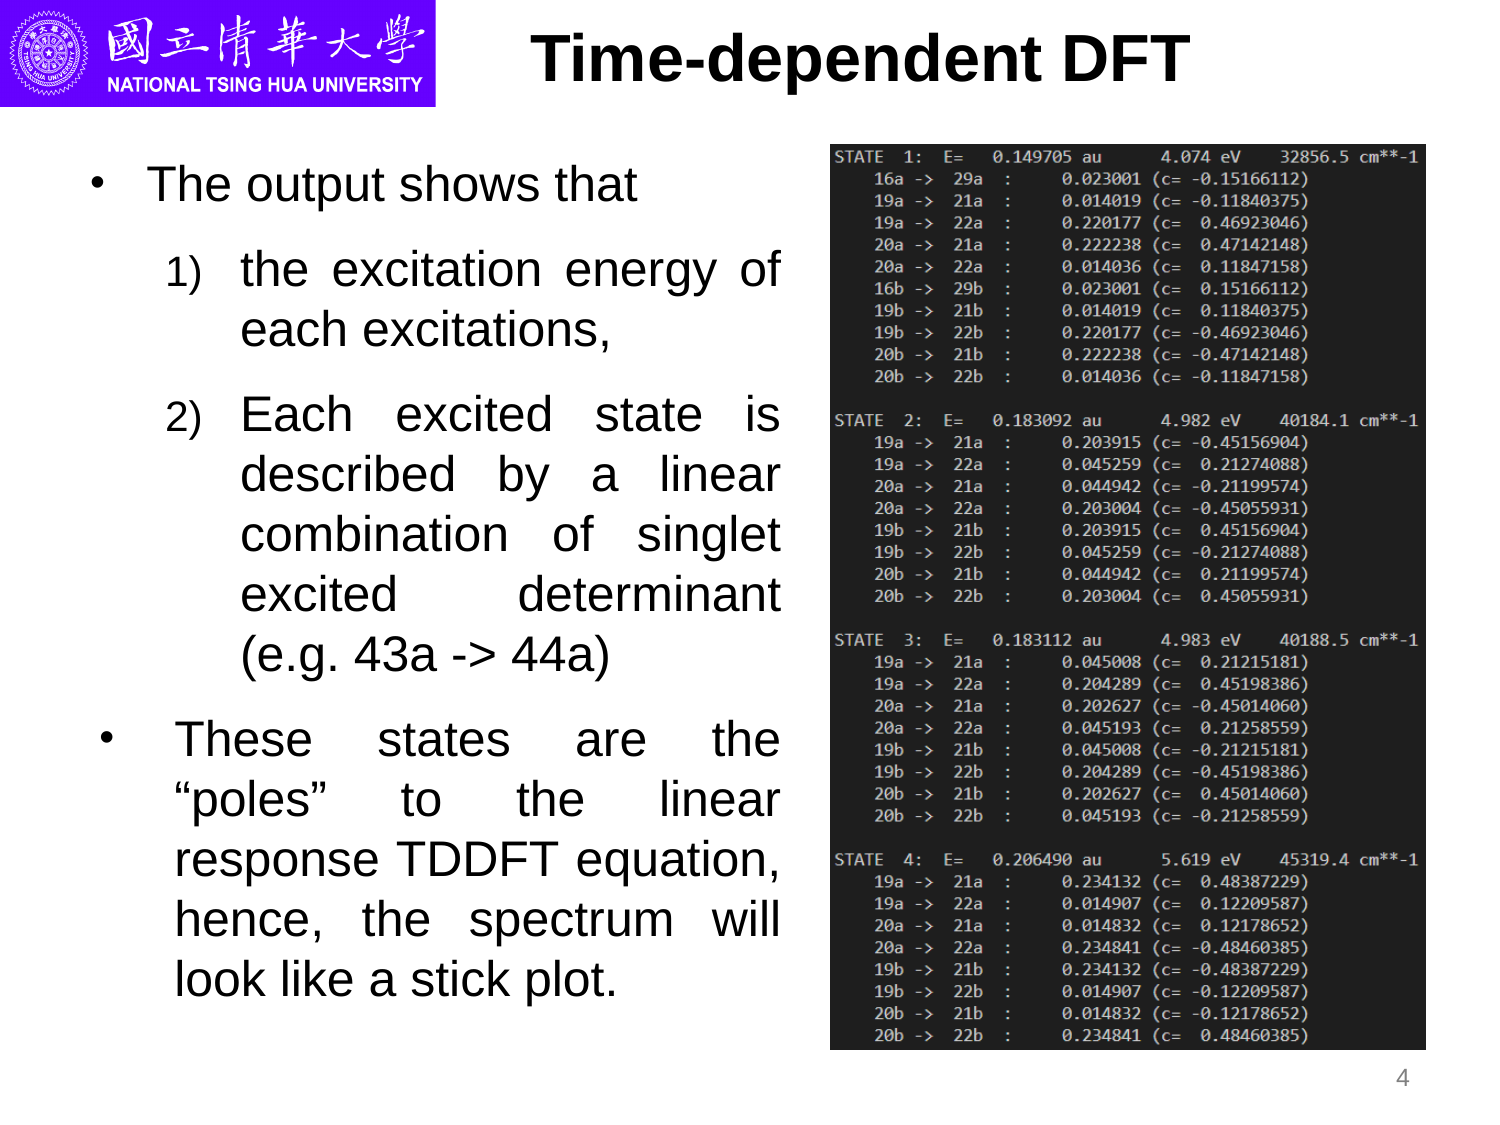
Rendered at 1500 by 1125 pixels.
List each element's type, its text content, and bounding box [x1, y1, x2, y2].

picture [830, 144, 1426, 1051]
slide_number 4 [1308, 1057, 1425, 1103]
picture [0, 0, 436, 107]
title Time-dependent DFT [515, 0, 1425, 107]
list The output shows that the excitation energy of each excitations, Each excited state is described by a linear combination of singlet excited determinant (e.g. 43a -> 44a) These states are the “poles” to the linear response TDDFT equation, hence, the spectrum will look like a stick plot. [75, 144, 797, 1032]
